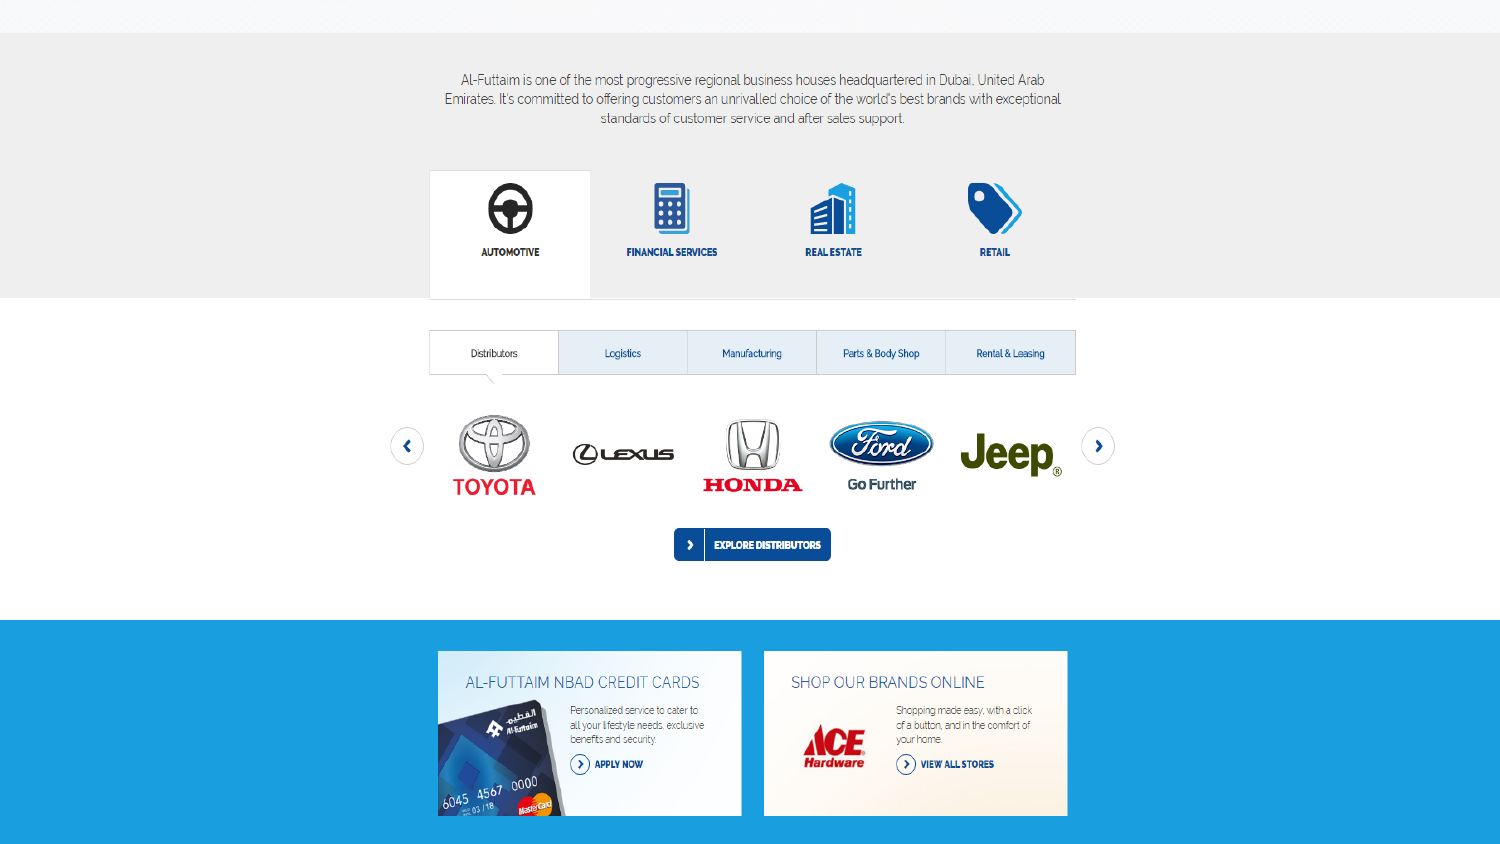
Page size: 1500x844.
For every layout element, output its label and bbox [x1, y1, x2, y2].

list [0, 33, 1500, 844]
